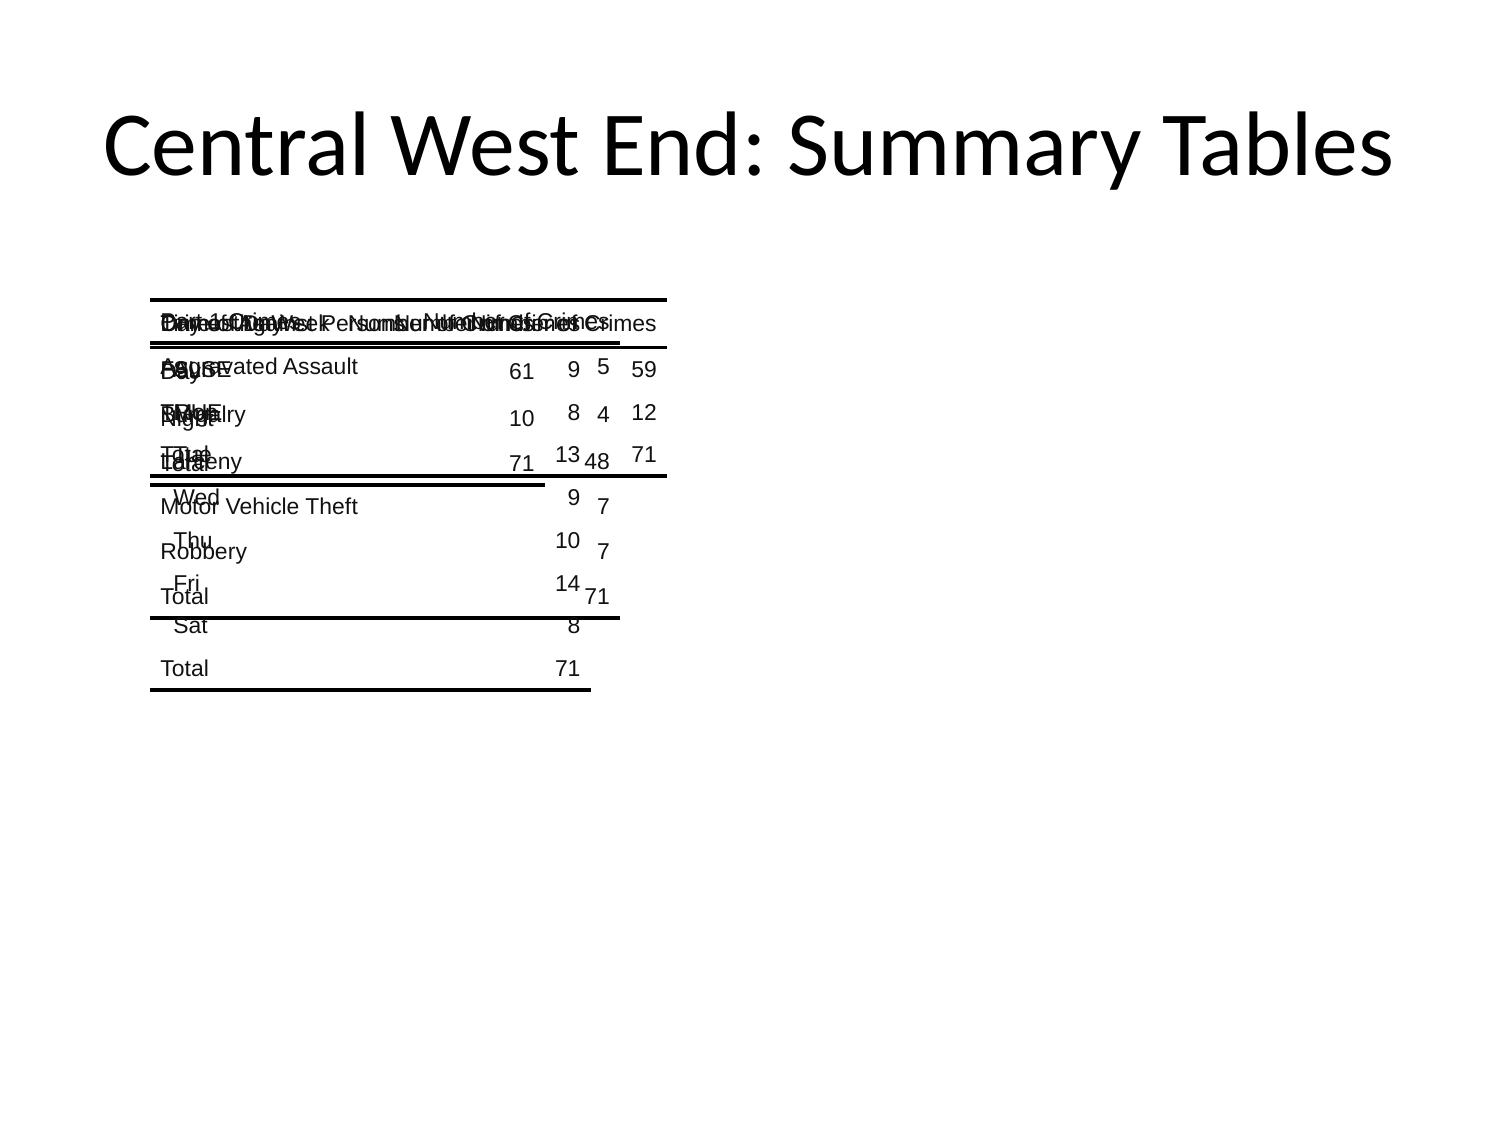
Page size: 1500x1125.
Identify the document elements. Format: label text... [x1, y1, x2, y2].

table_cell 61 [316, 349, 545, 395]
table_cell Wed [150, 487, 362, 519]
table_cell 7 [591, 528, 620, 575]
table_cell 10 [316, 395, 545, 442]
table_cell Total [150, 442, 316, 483]
table_cell 12 [545, 391, 667, 433]
table_header Number of Crimes [316, 302, 545, 346]
table_cell Total [150, 648, 362, 688]
table_cell 71 [591, 575, 620, 616]
table_cell 59 [545, 349, 667, 391]
table_cell Sat [150, 604, 362, 648]
table_cell 71 [545, 433, 667, 474]
table_cell 71 [362, 648, 591, 688]
table_header Number of Crimes [545, 302, 667, 346]
table_cell Thu [150, 519, 362, 562]
table_cell 71 [316, 442, 545, 483]
title Central West End: Summary Tables [75, 45, 1425, 233]
table_cell 7 [591, 485, 620, 528]
table_cell 48 [591, 478, 620, 485]
table_cell Fri [150, 562, 362, 604]
table_cell Day [150, 349, 316, 395]
table_header Time of Day [150, 302, 316, 346]
table_cell 10 [362, 519, 591, 562]
table_cell Night [150, 395, 316, 442]
table_cell 9 [362, 478, 591, 519]
table_cell 8 [362, 604, 591, 648]
table_cell 14 [362, 562, 591, 604]
